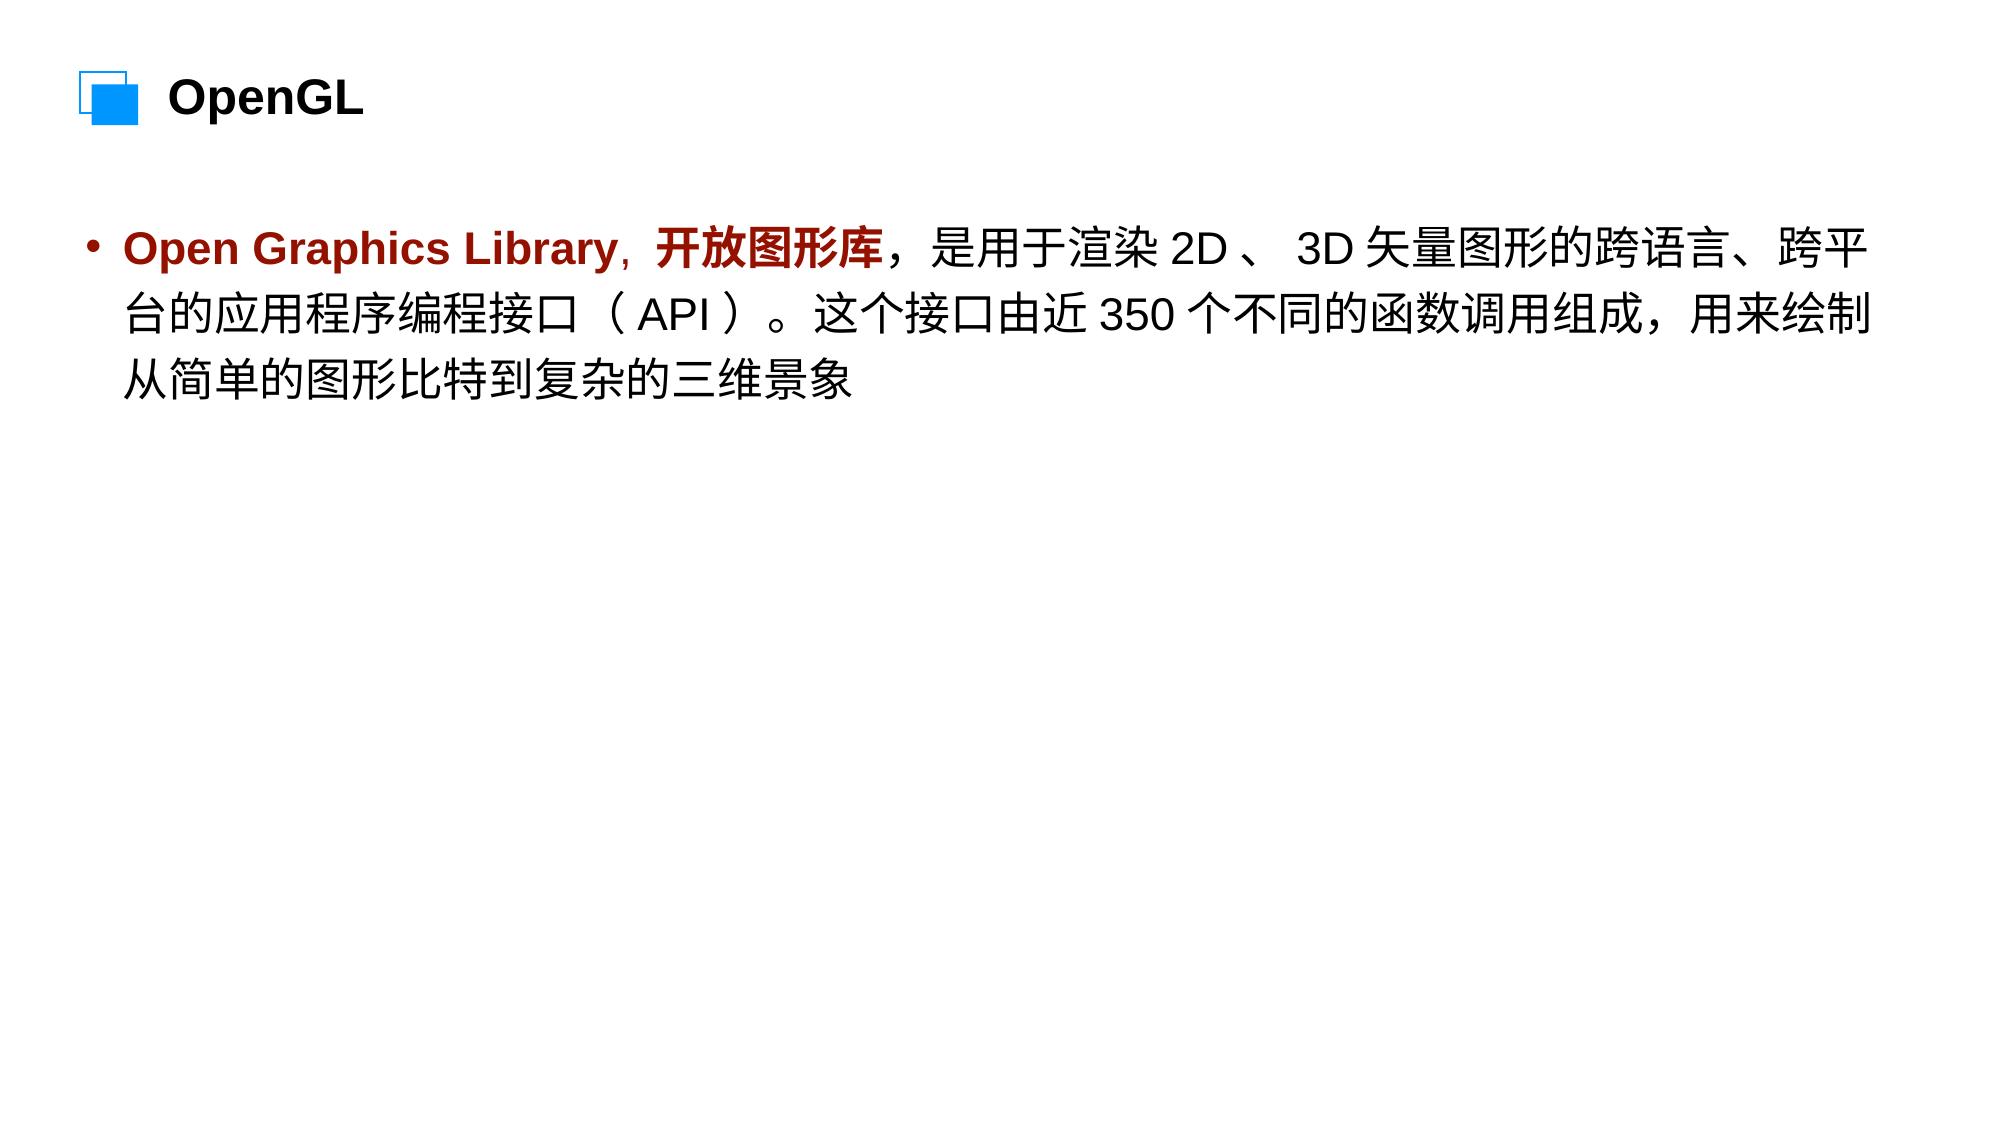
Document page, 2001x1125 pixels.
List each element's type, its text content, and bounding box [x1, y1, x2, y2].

list Open Graphics Library, 开放图形库，是用于渲染2D、3D矢量图形的跨语言、跨平台的应用程序编程接口（API）。这个接口由近350个不同的函数调用组成，用来绘制从简单的图形比特到复杂的三维景象 [77, 199, 1923, 1028]
list OpenGL [159, 53, 1924, 145]
